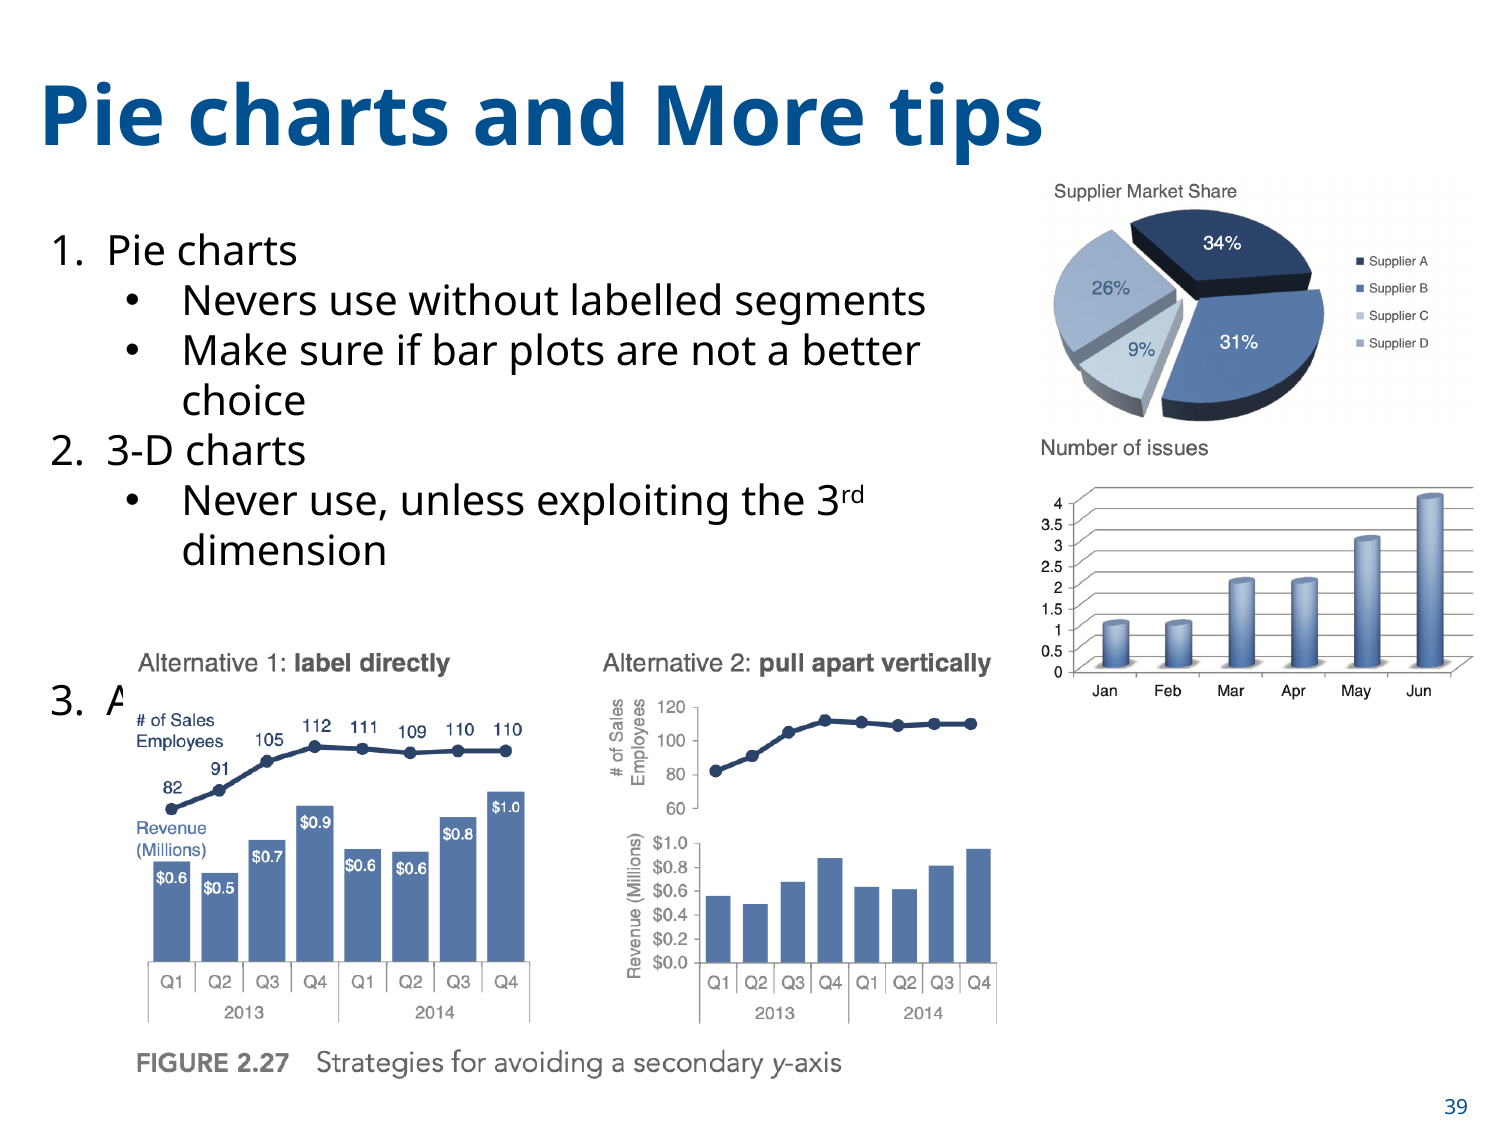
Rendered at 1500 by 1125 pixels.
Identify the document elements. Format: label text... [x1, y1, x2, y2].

text_box Pie charts Nevers use without labelled segments Make sure if bar plots are not a better choice 3-D charts Never use, unless exploiting the 3rd dimension Avoid secondary y axis: [35, 216, 1026, 986]
text_box 39 [1438, 1093, 1468, 1122]
text_box Pie charts and More tips [24, 16, 1187, 170]
picture [123, 169, 1500, 1094]
